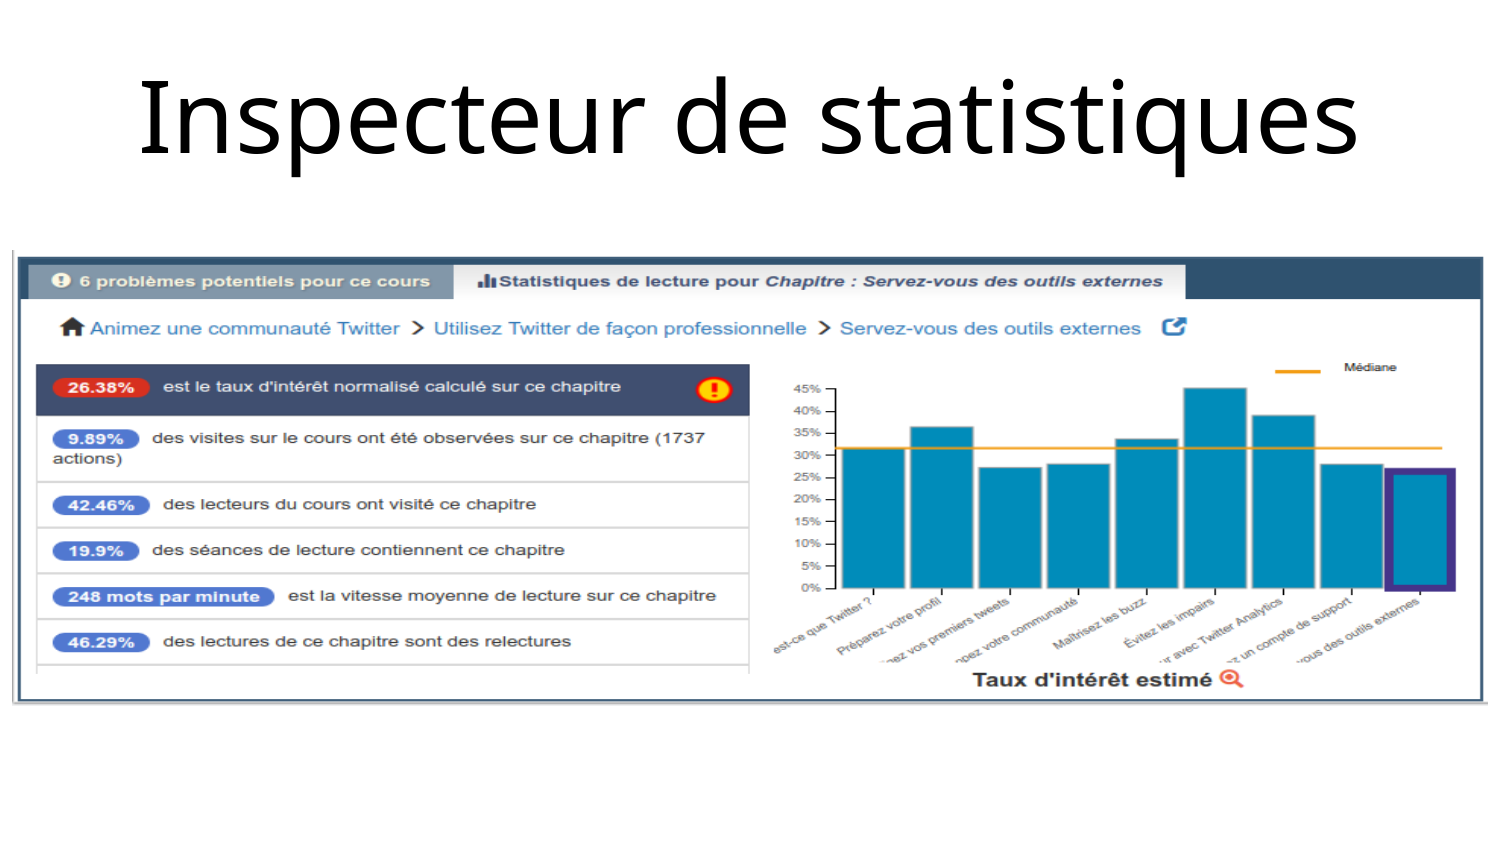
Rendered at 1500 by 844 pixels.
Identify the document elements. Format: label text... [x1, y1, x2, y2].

title Inspecteur de statistiques [109, 45, 1391, 181]
picture [11, 250, 1489, 706]
